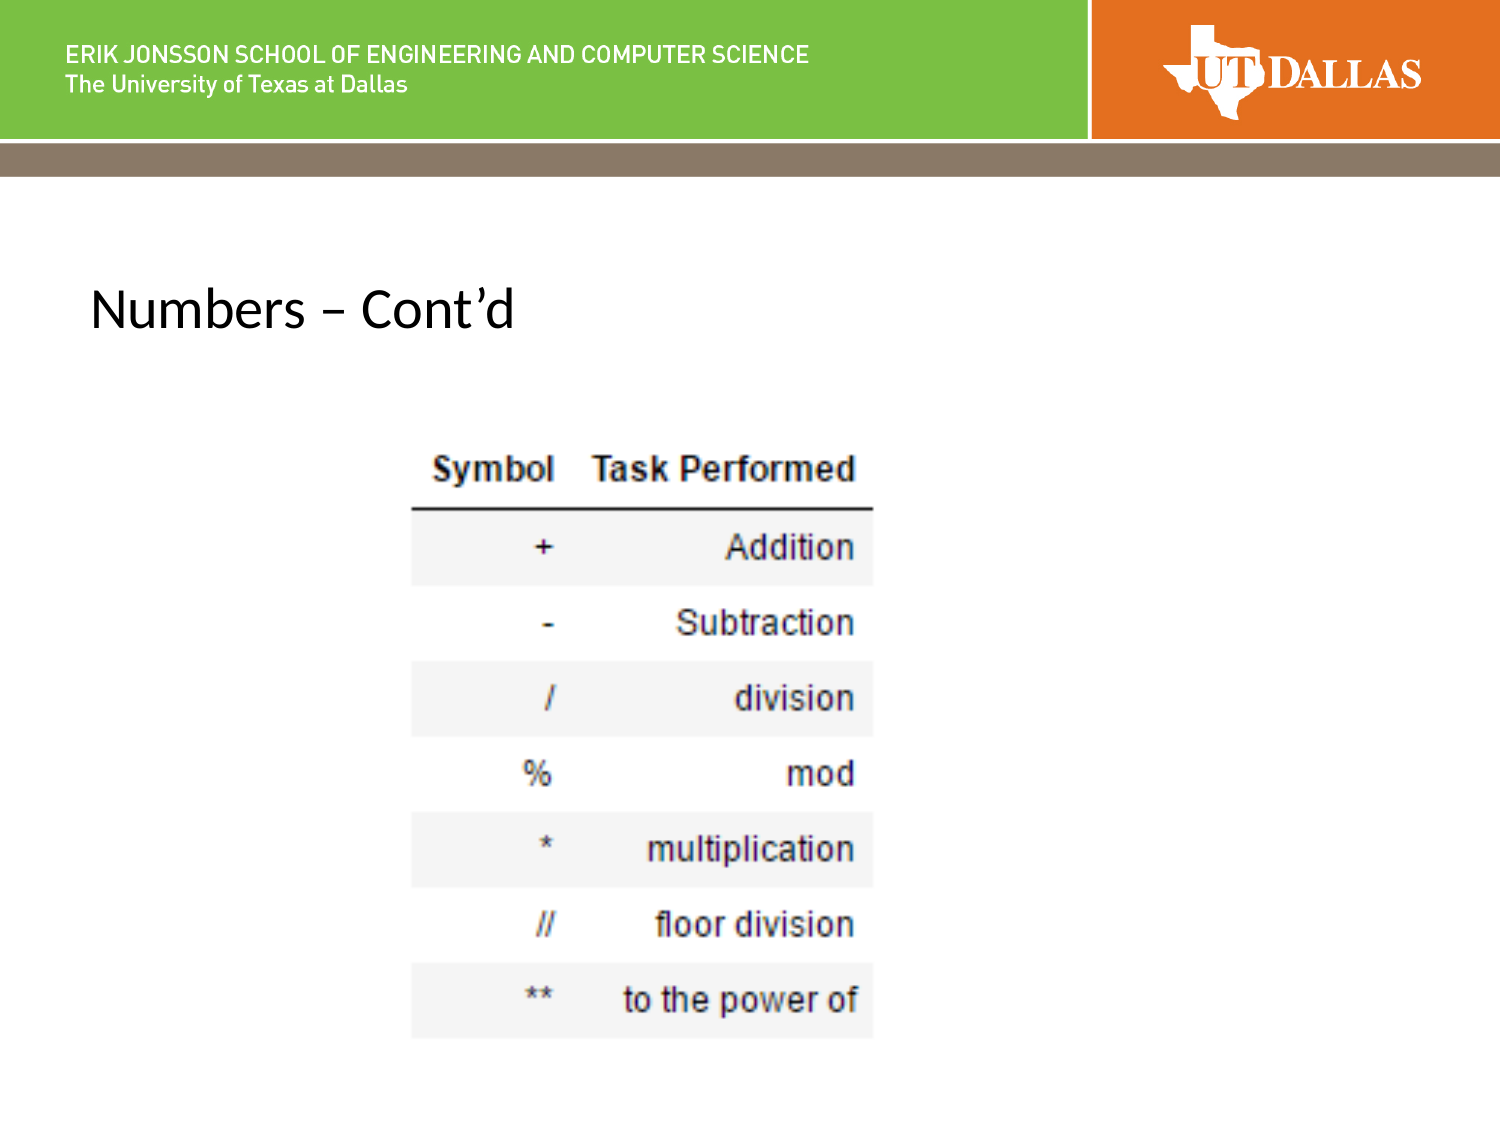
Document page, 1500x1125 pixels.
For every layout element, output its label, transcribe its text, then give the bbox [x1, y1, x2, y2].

picture [340, 403, 964, 1074]
picture [0, 0, 1500, 1125]
list Numbers – Cont’d [75, 262, 1425, 1125]
